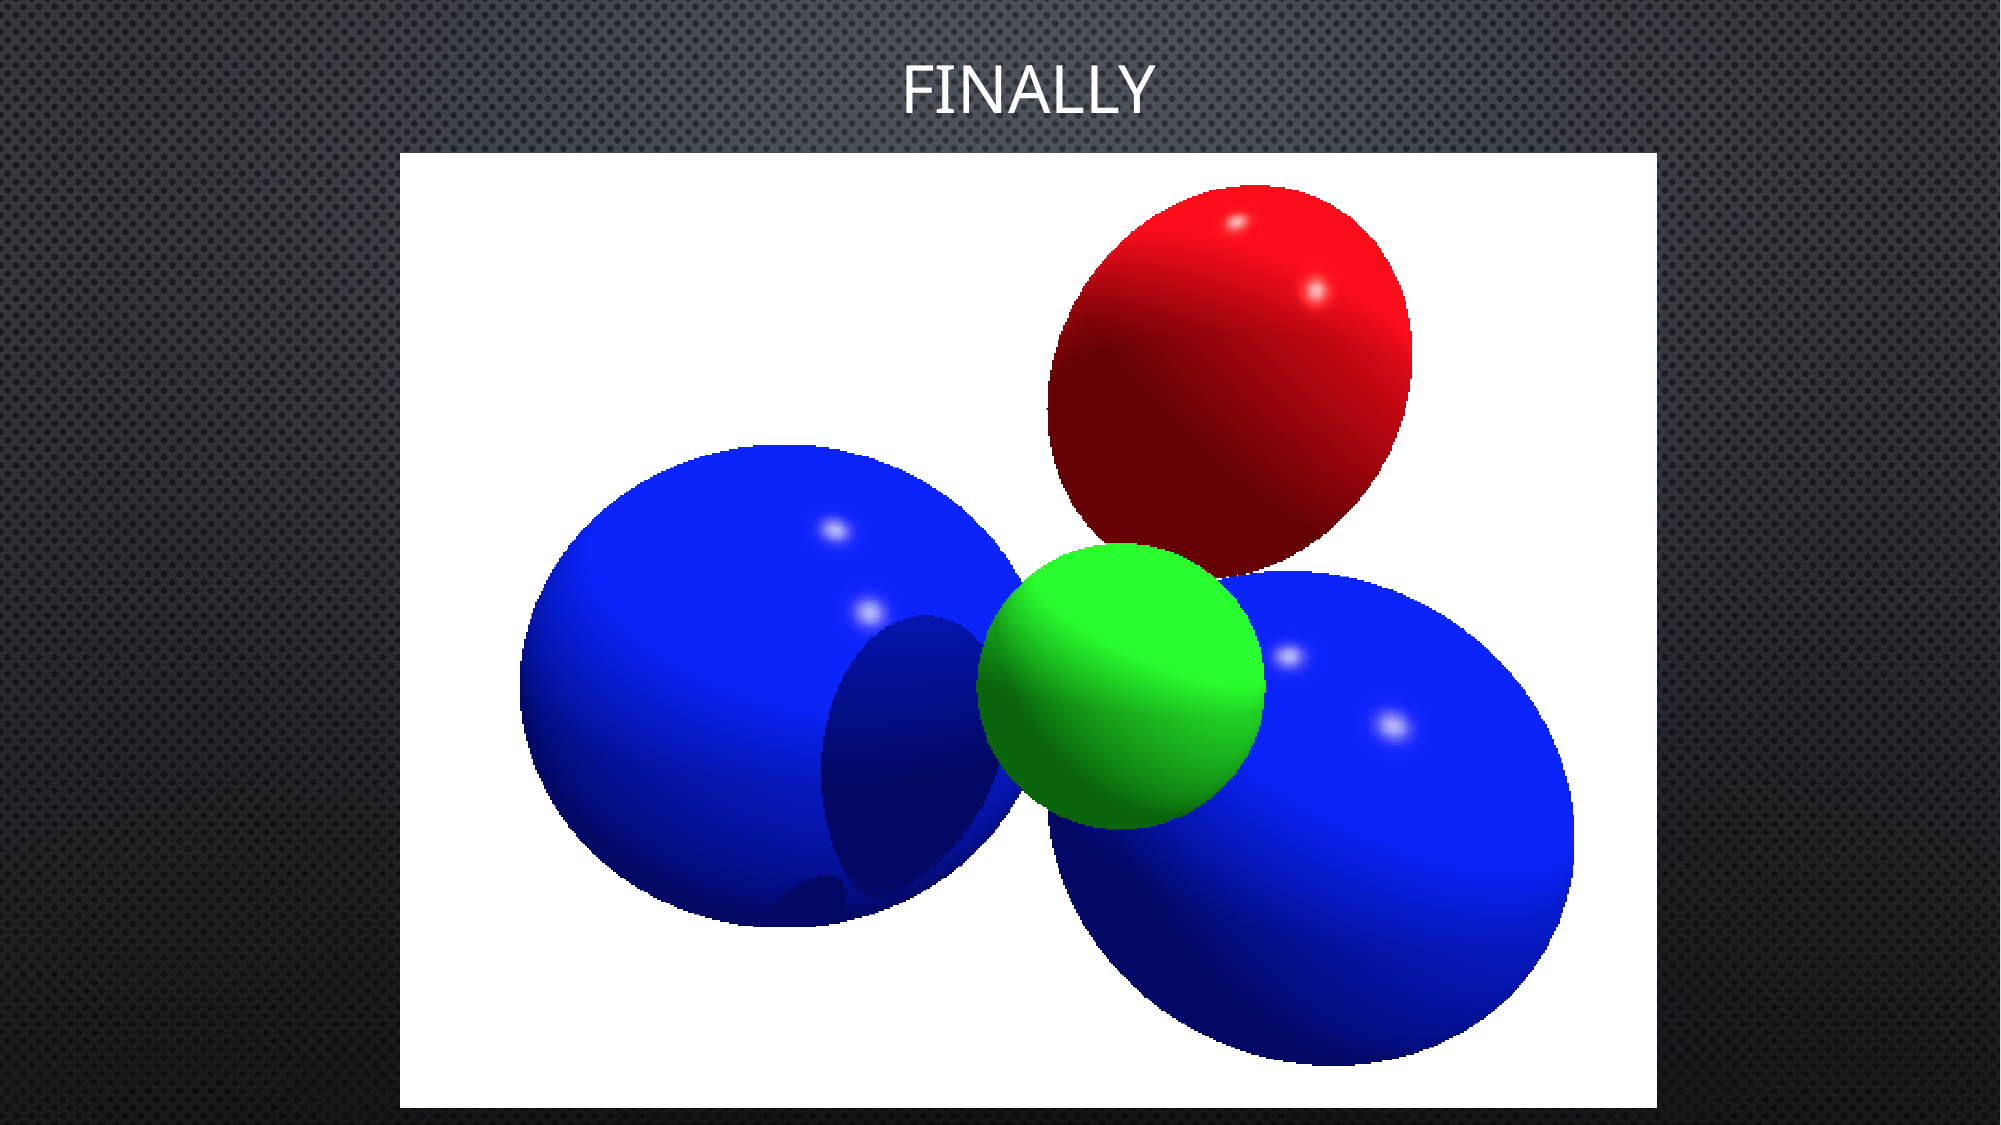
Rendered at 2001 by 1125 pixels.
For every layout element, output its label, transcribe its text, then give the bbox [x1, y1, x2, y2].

title FINALLY [339, 19, 1718, 154]
picture [399, 153, 1657, 1109]
